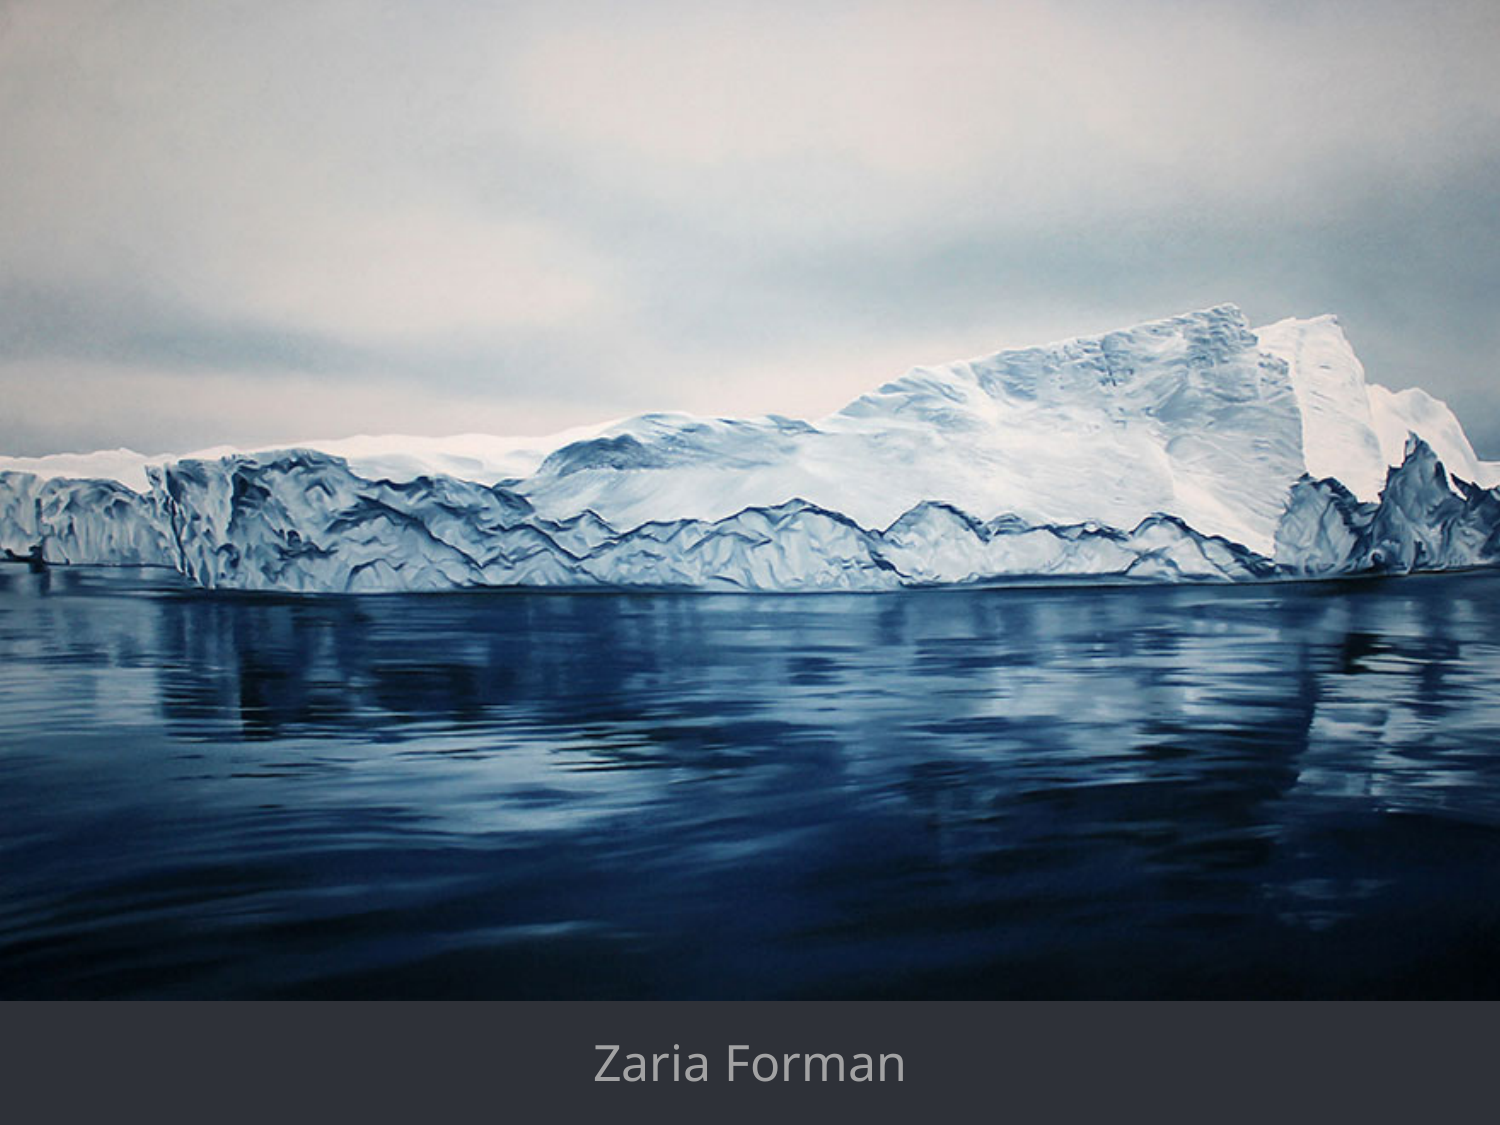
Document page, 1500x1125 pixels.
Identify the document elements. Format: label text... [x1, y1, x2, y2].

text_box Zaria Forman [186, 1024, 1314, 1099]
picture [0, 0, 1500, 1001]
